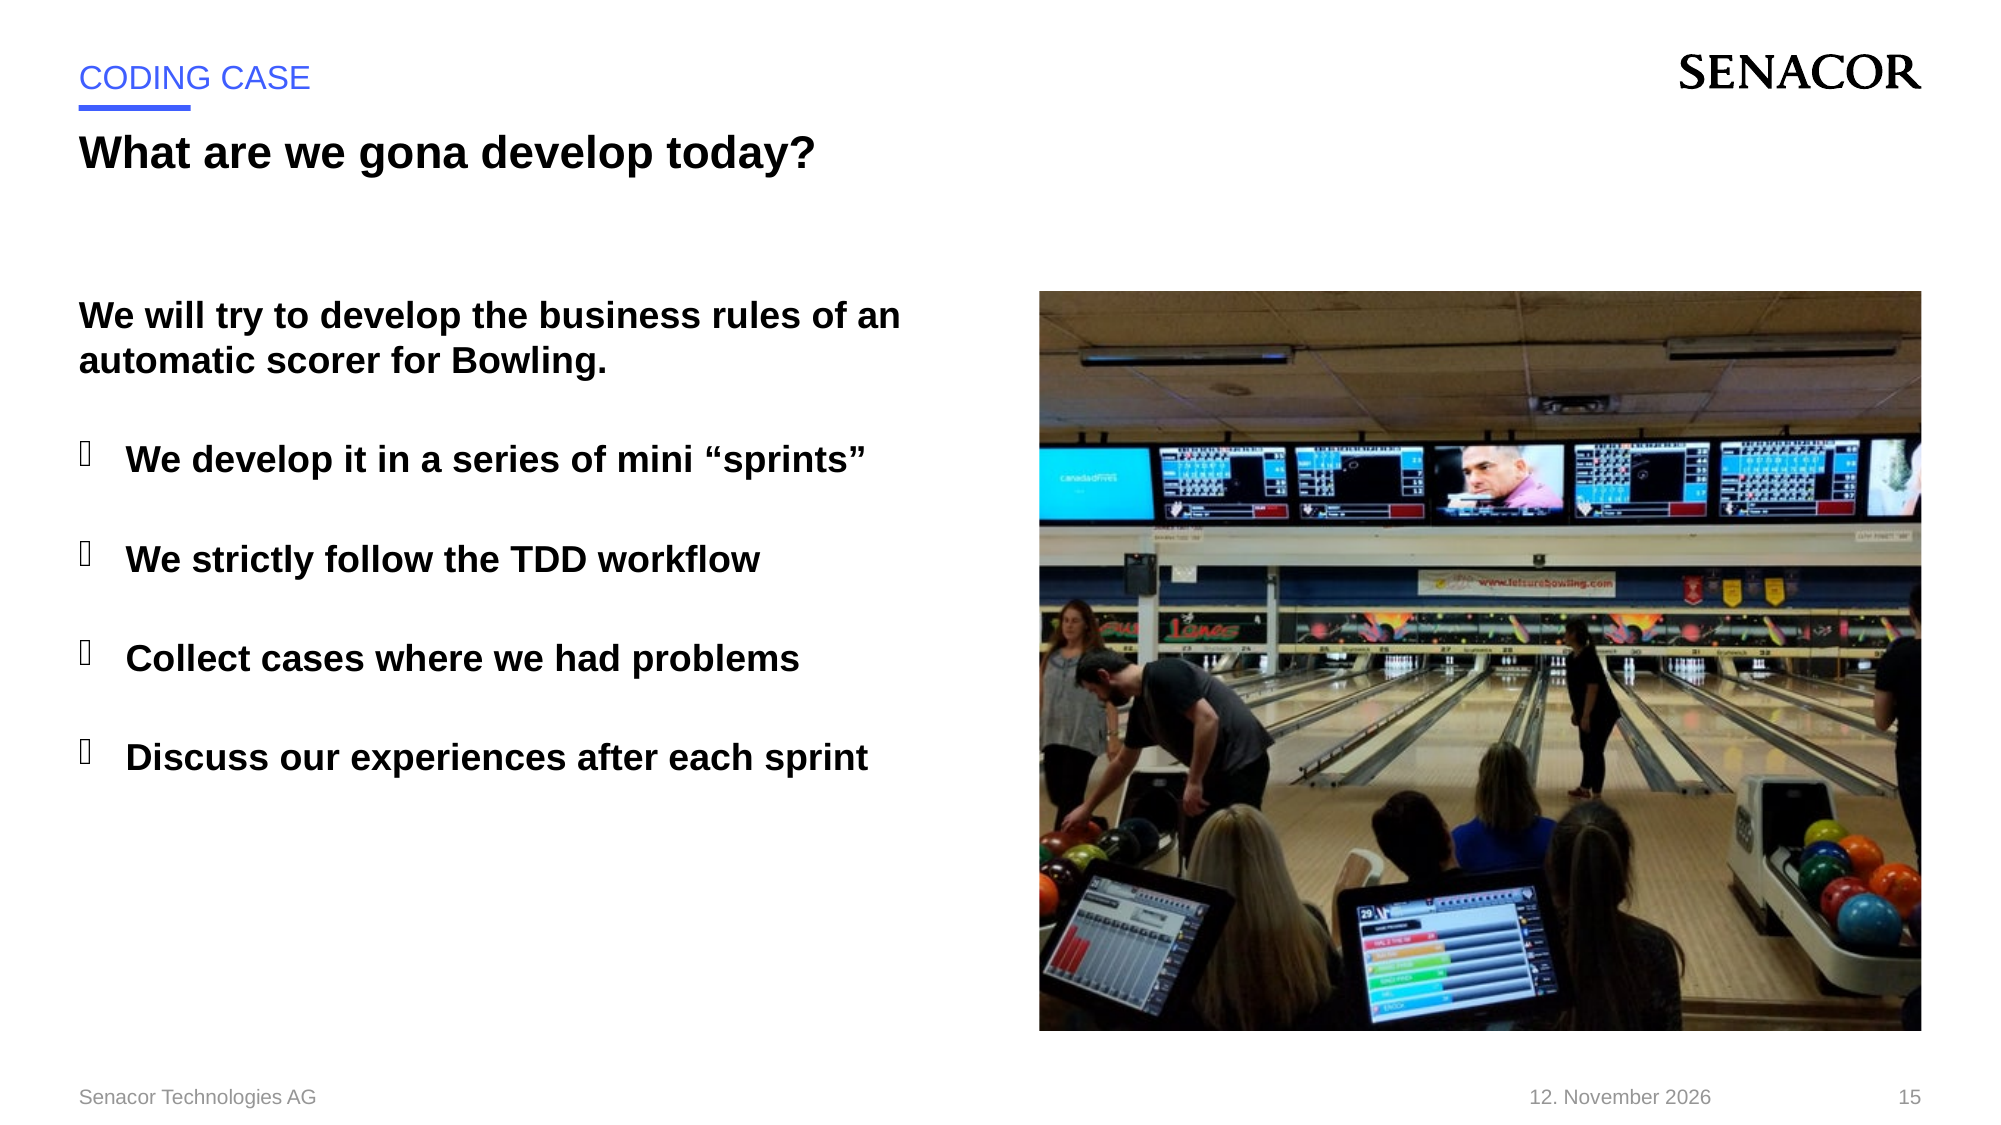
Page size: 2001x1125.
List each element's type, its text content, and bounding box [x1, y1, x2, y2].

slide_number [1506, 1083, 1712, 1109]
slide_number 15 [1895, 1083, 1922, 1109]
picture [1039, 291, 1922, 1031]
title What are we gona develop today? [78, 129, 1922, 230]
list We will try to develop the business rules of an automatic scorer for Bowling. We develop it in a series of mini “sprints” We strictly follow the TDD workflow Collect cases where we had problems Discuss our experiences after each sprint [78, 291, 961, 1031]
footer Senacor Technologies AG [78, 1083, 1268, 1109]
list Coding case [78, 55, 1639, 97]
